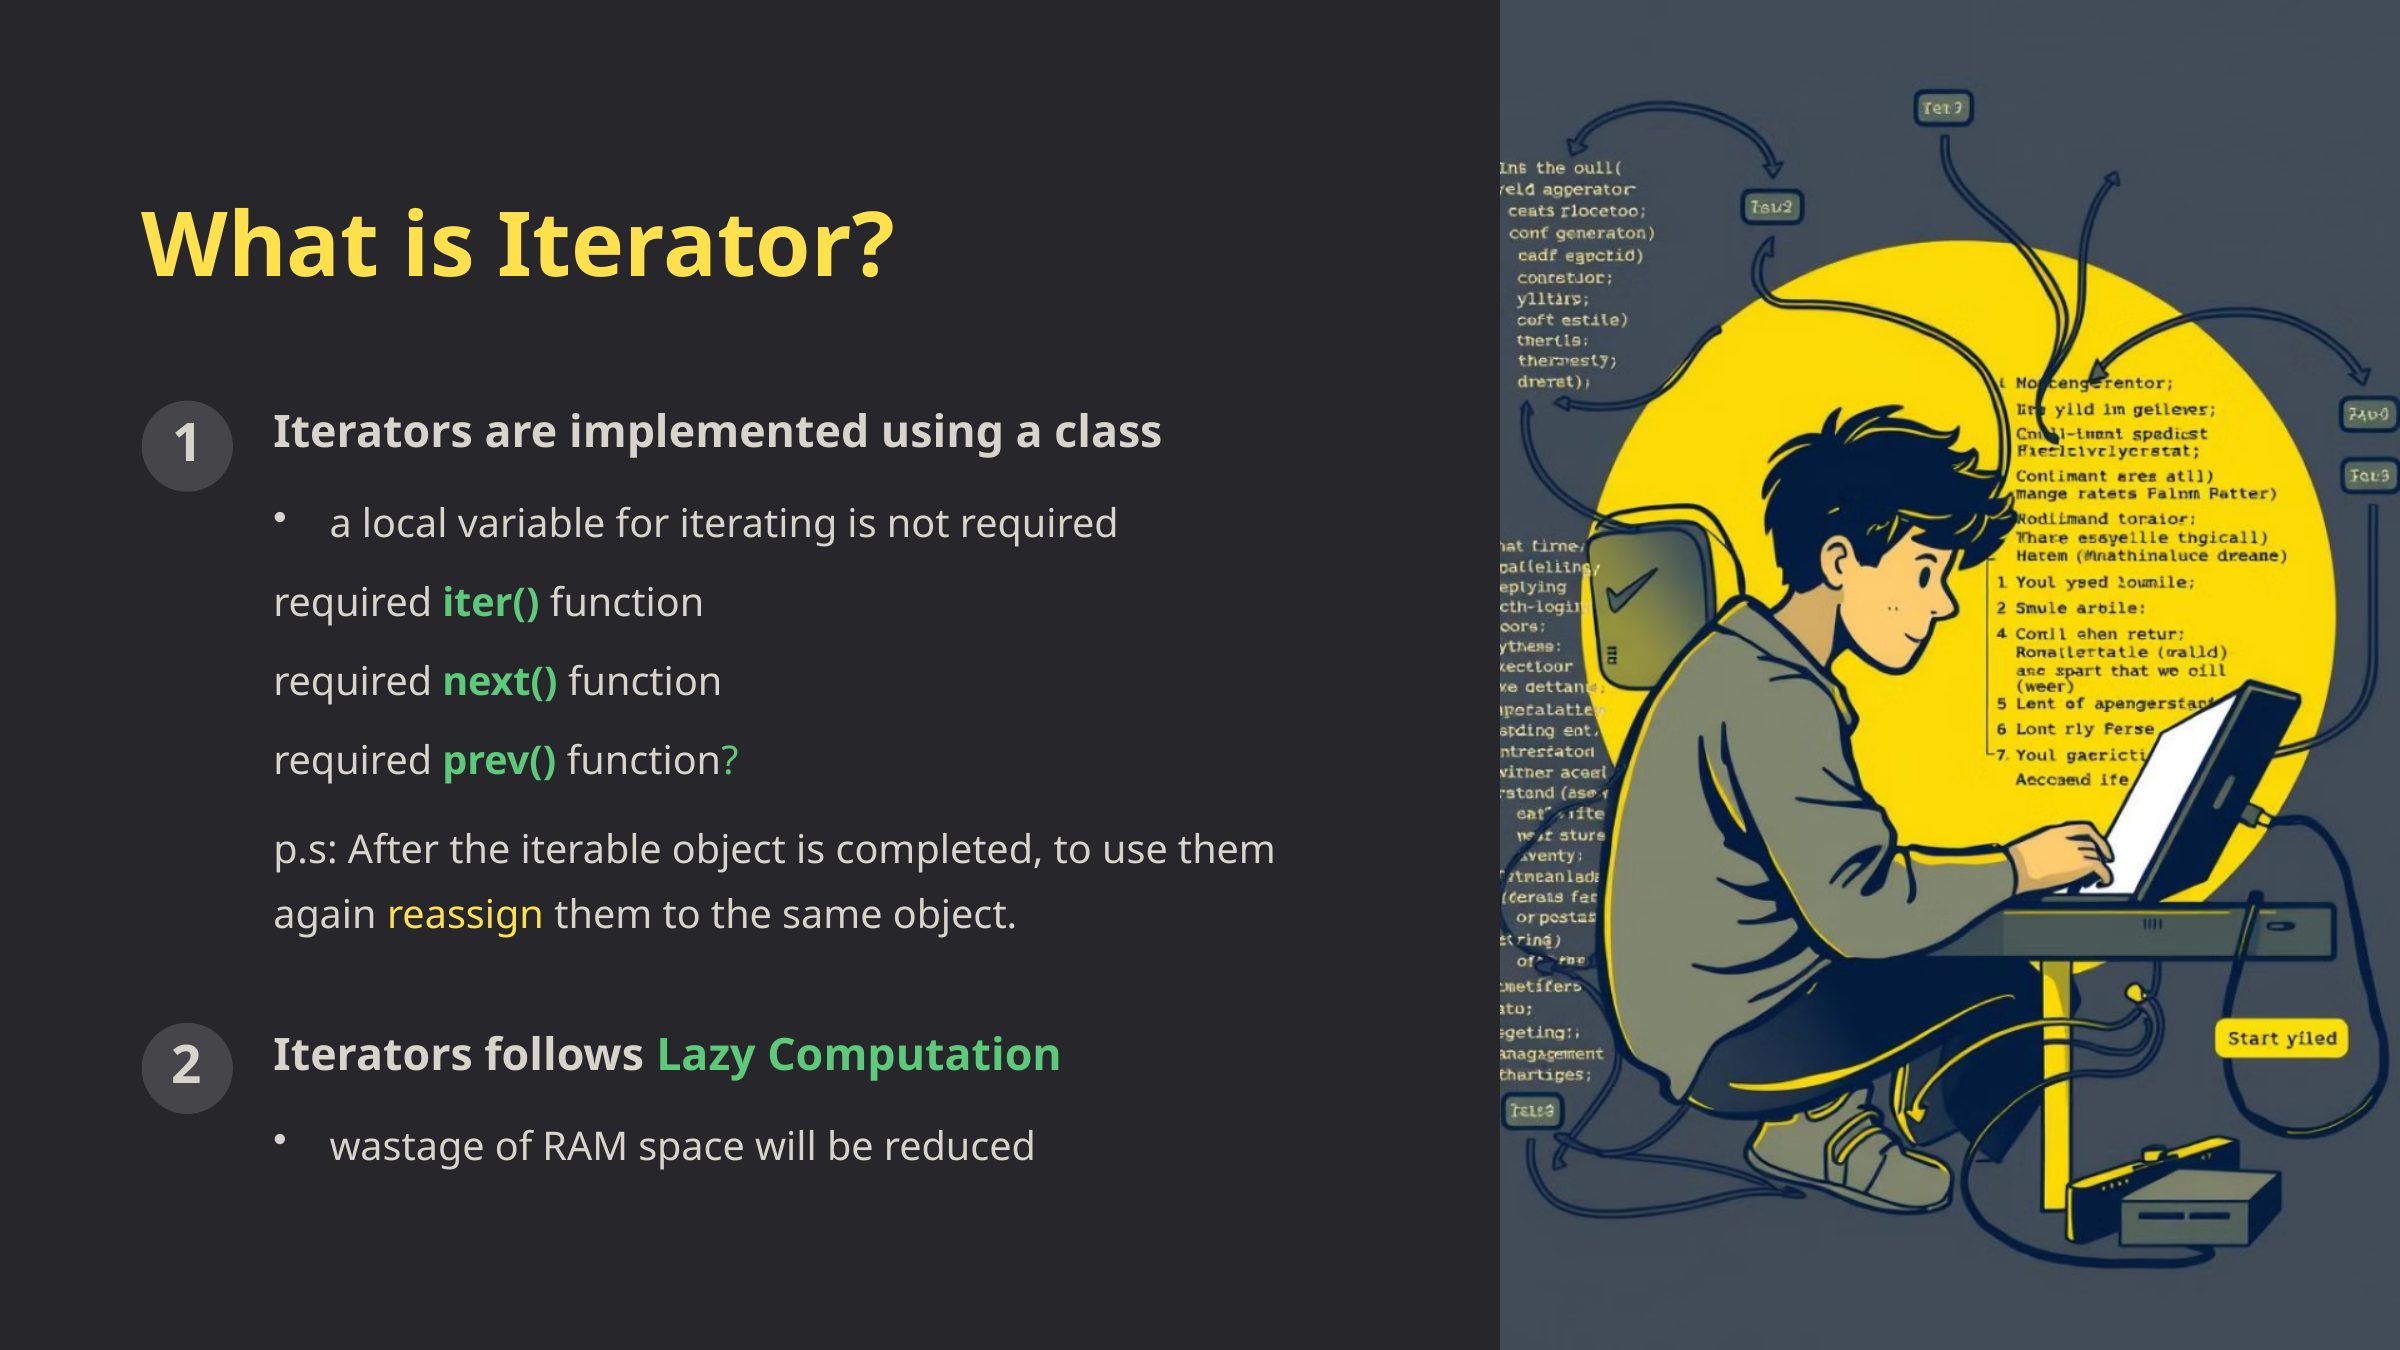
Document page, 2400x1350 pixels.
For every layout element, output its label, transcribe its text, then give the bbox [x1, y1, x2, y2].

text_box Iterators are implemented using a class [273, 400, 1207, 457]
text_box [141, 1022, 233, 1114]
text_box [141, 400, 233, 492]
text_box 1 [176, 419, 198, 474]
text_box Iterators follows Lazy Computation [273, 1022, 1093, 1080]
text_box required iter() function [273, 560, 1359, 625]
text_box a local variable for iterating is not required [273, 481, 1359, 546]
text_box 2 [171, 1041, 204, 1096]
text_box wastage of RAM space will be reduced [273, 1103, 1359, 1169]
text_box required prev() function? [273, 718, 1359, 783]
text_box required next() function [273, 639, 1359, 704]
picture [1499, 0, 2400, 1350]
text_box p.s: After the iterable object is completed, to use them again reassign them to the same object. [273, 807, 1359, 937]
text_box What is Iterator? [141, 181, 1042, 295]
